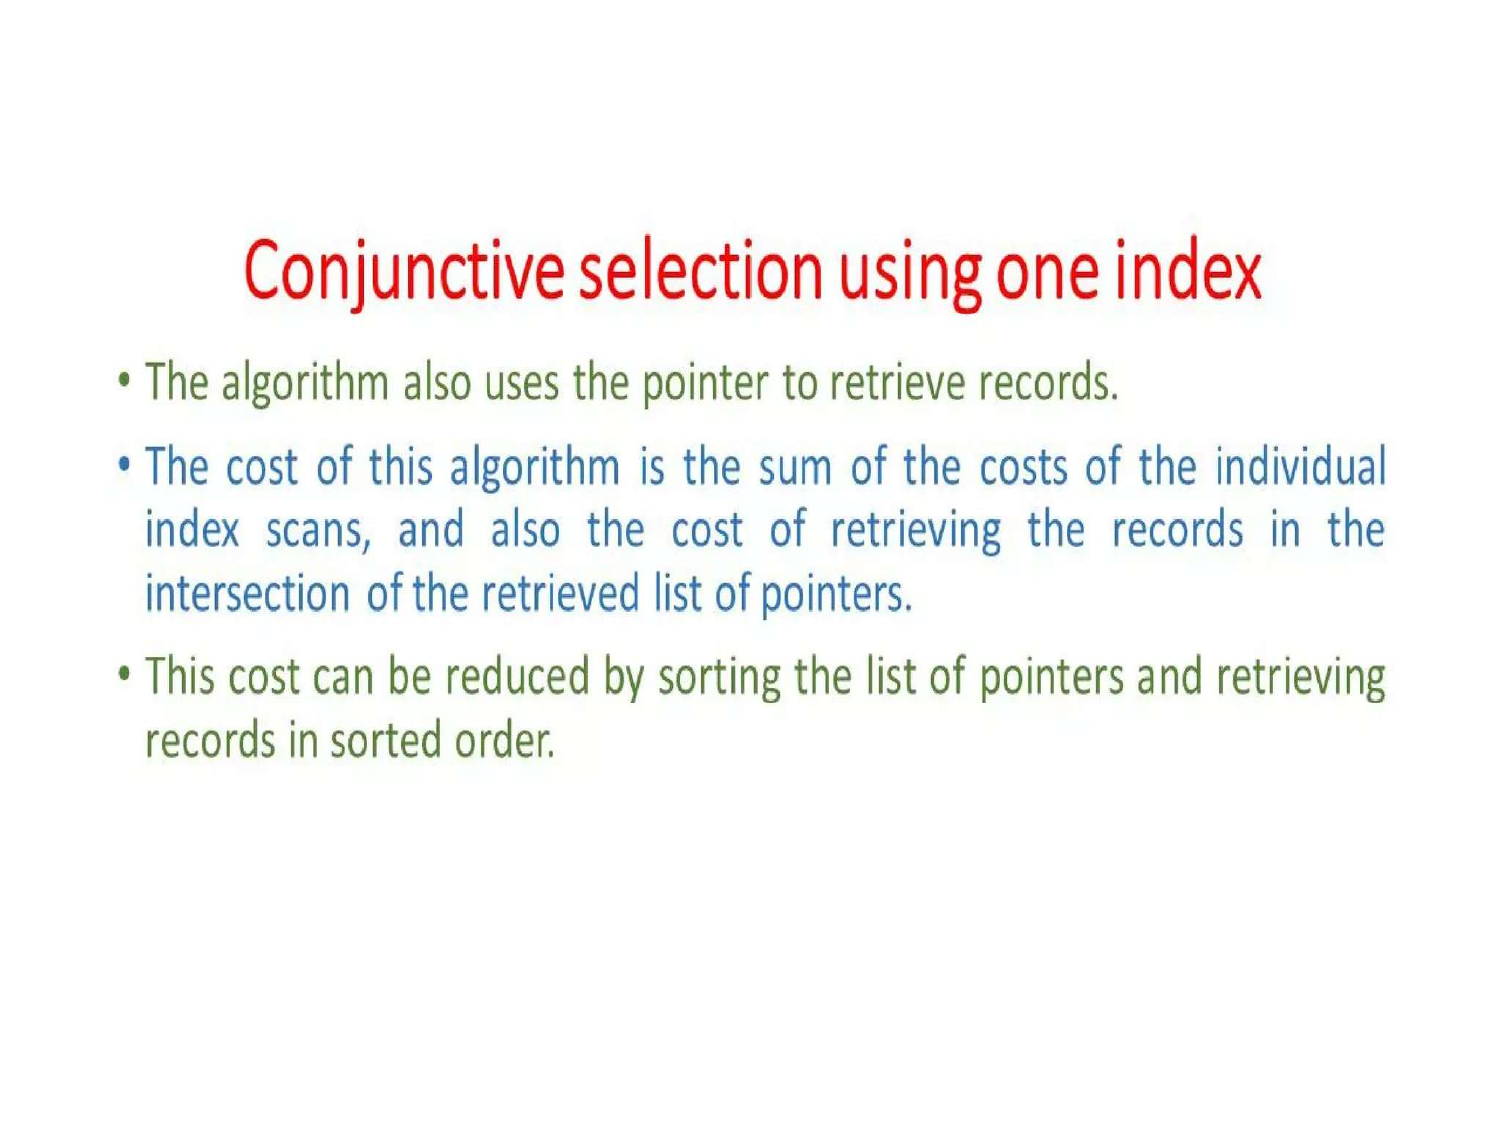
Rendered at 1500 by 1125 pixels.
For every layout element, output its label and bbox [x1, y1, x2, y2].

picture [0, 140, 1500, 1125]
